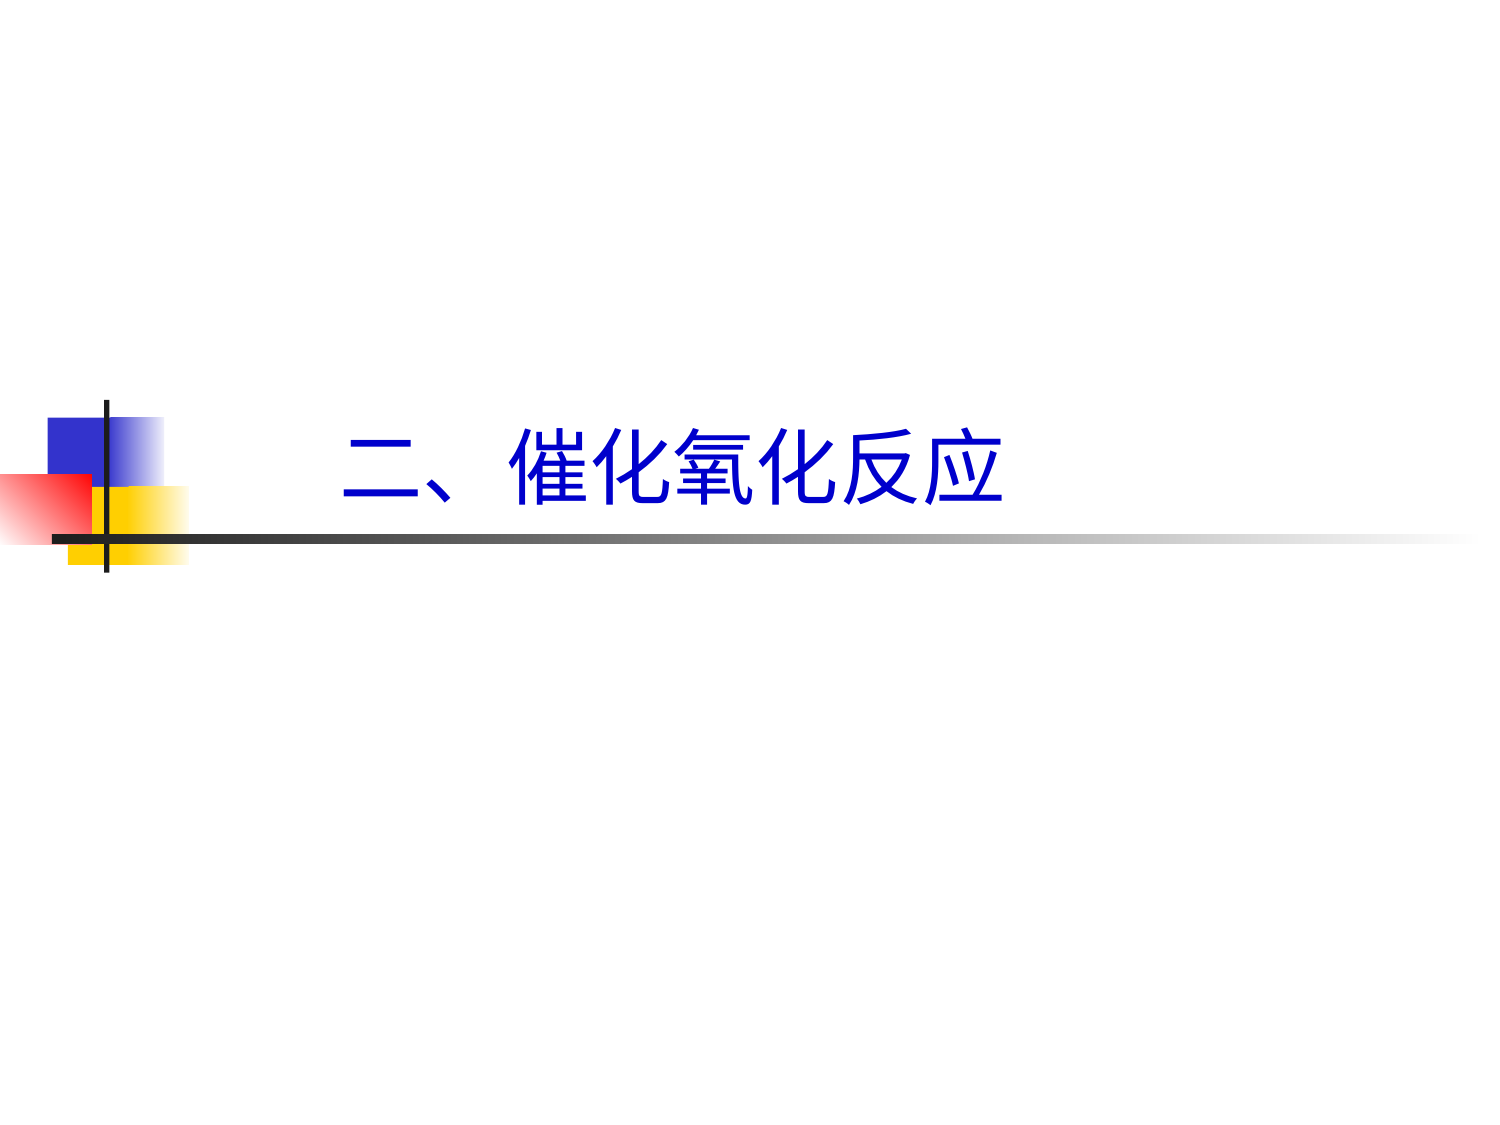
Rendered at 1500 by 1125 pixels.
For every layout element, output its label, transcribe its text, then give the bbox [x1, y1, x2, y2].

subtitle 二、催化氧化反应 [324, 338, 1399, 539]
